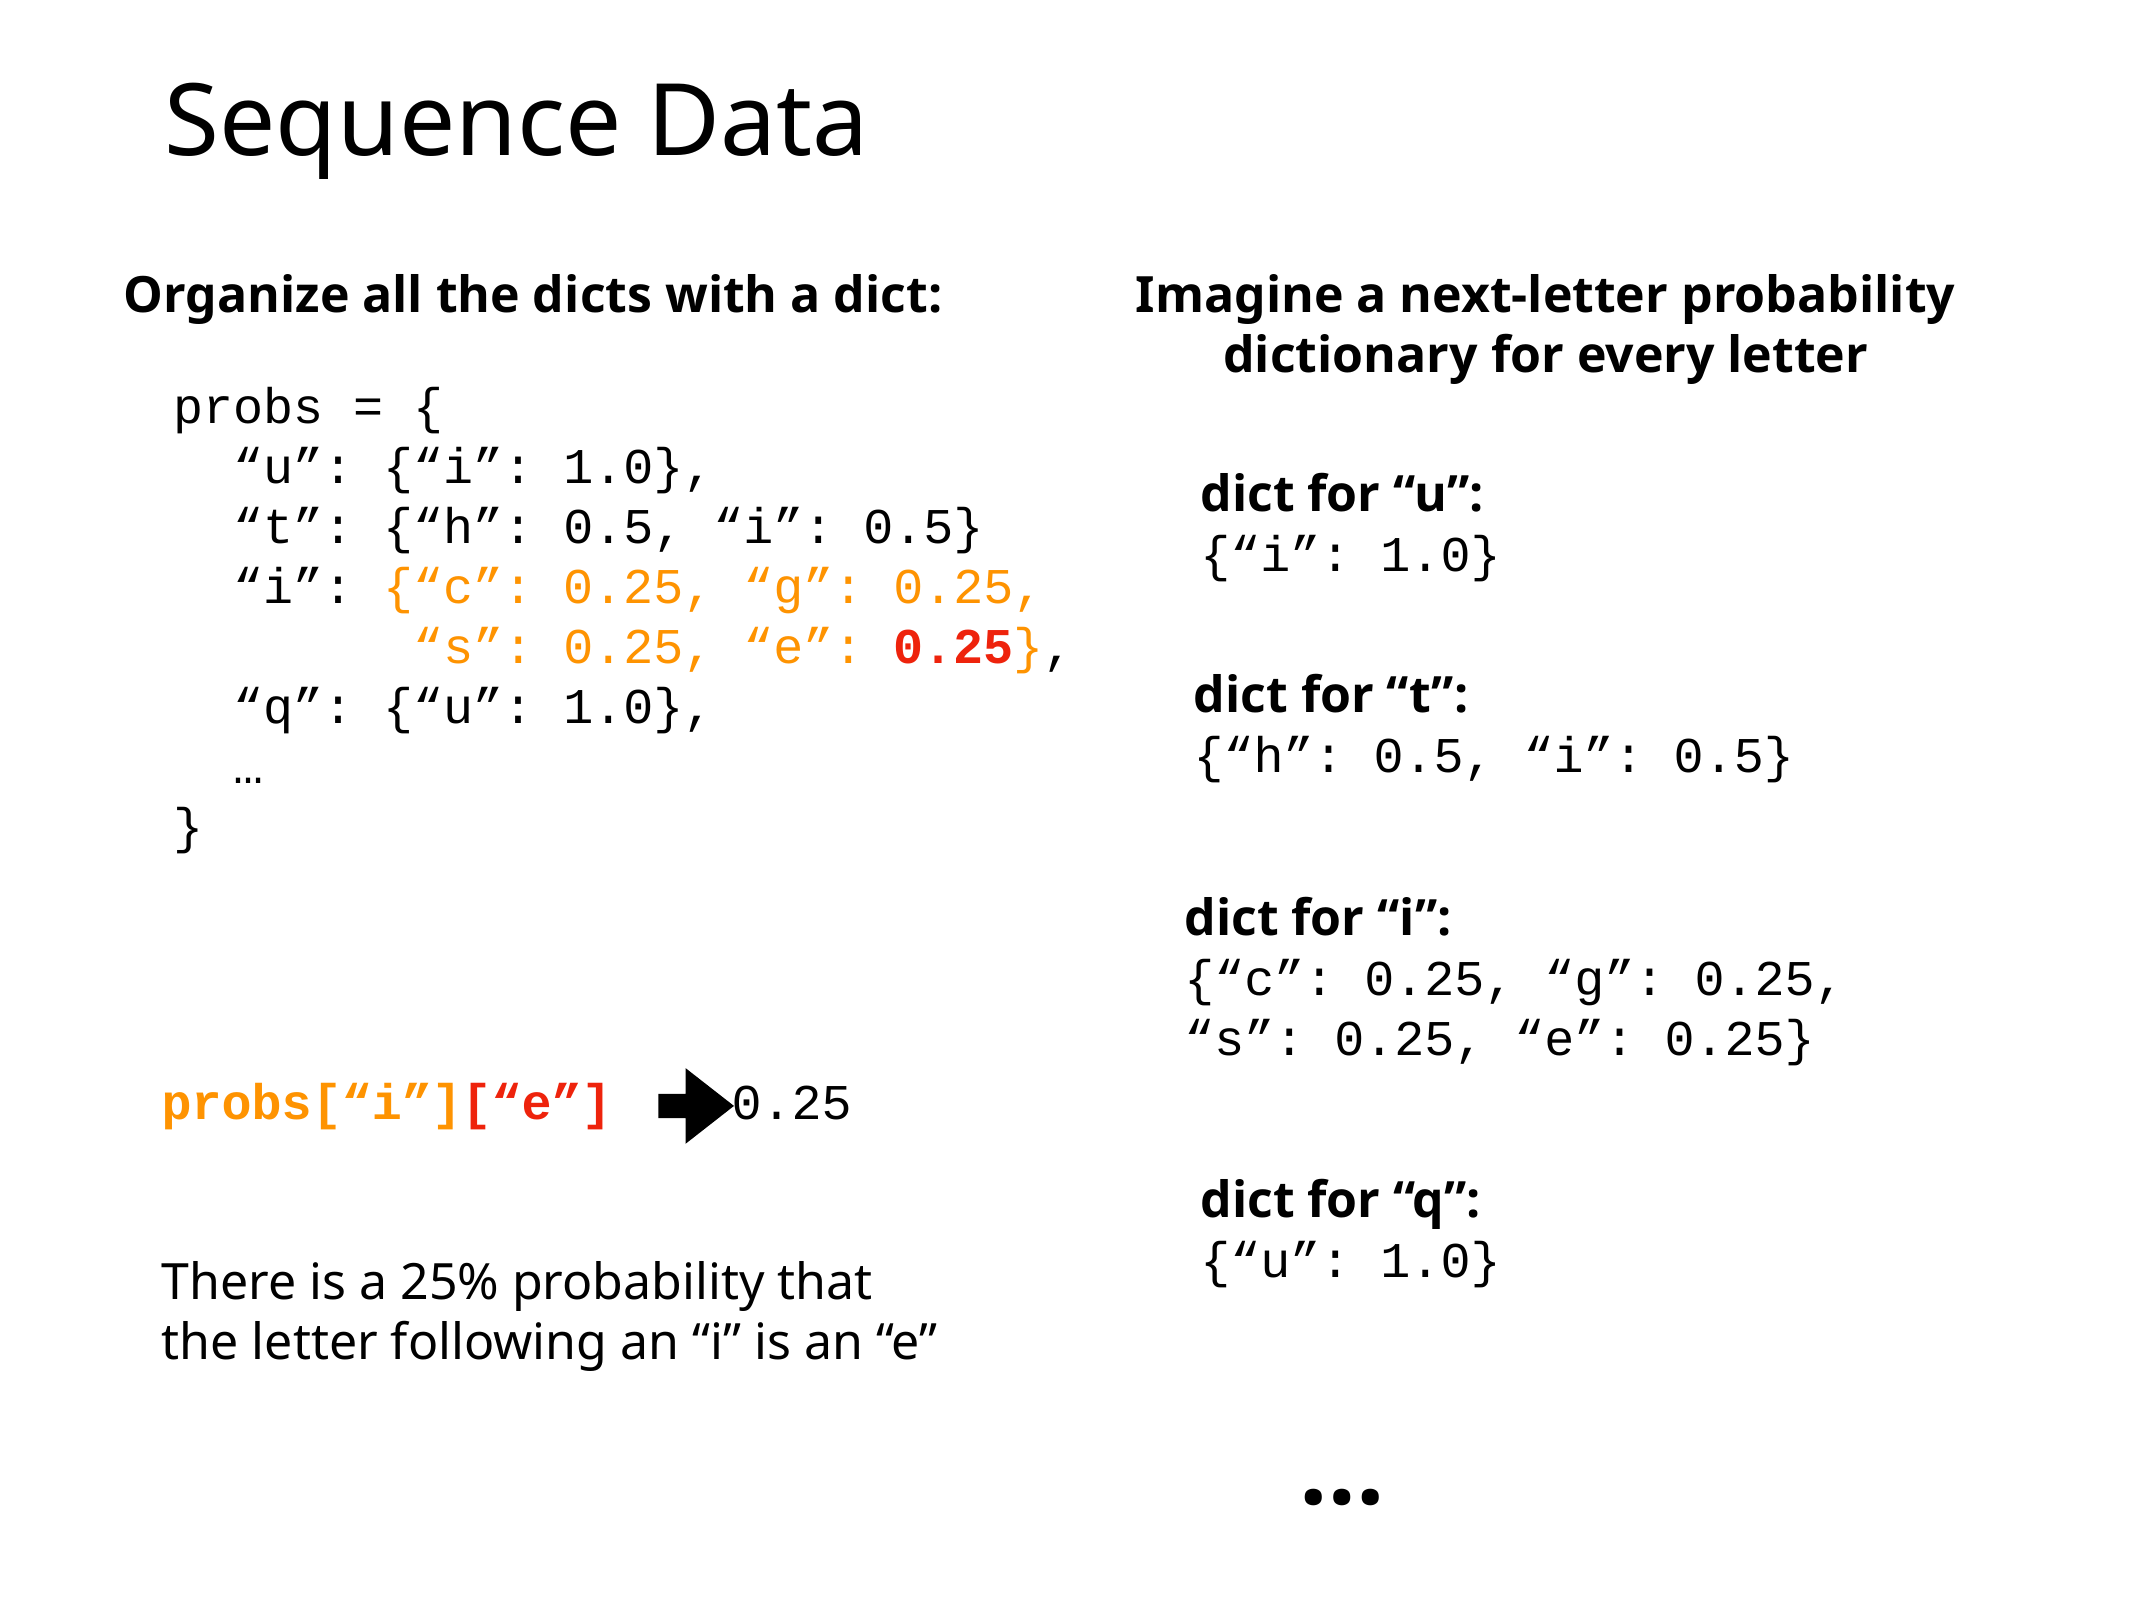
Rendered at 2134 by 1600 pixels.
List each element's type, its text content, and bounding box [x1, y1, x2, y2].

text_box dict for “q”: {“u”: 1.0} [1192, 1159, 1509, 1296]
text_box Organize all the dicts with a dict: [115, 254, 952, 332]
text_box probs = { “u”: {“i”: 1.0}, “t”: {“h”: 0.5, “i”: 0.5} “i”: {“c”: 0.25, “g”: 0.25, “s”: 0.25, “e”: 0.25}, “q”: {“u”: 1.0}, … } [164, 365, 1082, 863]
text_box dict for “t”: {“h”: 0.5, “i”: 0.5} [1185, 654, 1803, 792]
text_box [658, 1068, 734, 1144]
title Sequence Data [155, 41, 1978, 191]
text_box dict for “i”: {“c”: 0.25, “g”: 0.25, “s”: 0.25, “e”: 0.25} [1176, 876, 1853, 1074]
text_box dict for “u”: {“i”: 1.0} [1192, 453, 1509, 590]
text_box probs[“i”][“e”] 0.25 There is a 25% probability that the letter following an “i” is an “e” [153, 1061, 946, 1378]
text_box Imagine a next-letter probability dictionary for every letter [1127, 254, 1965, 392]
text_box … [1291, 1395, 1394, 1533]
